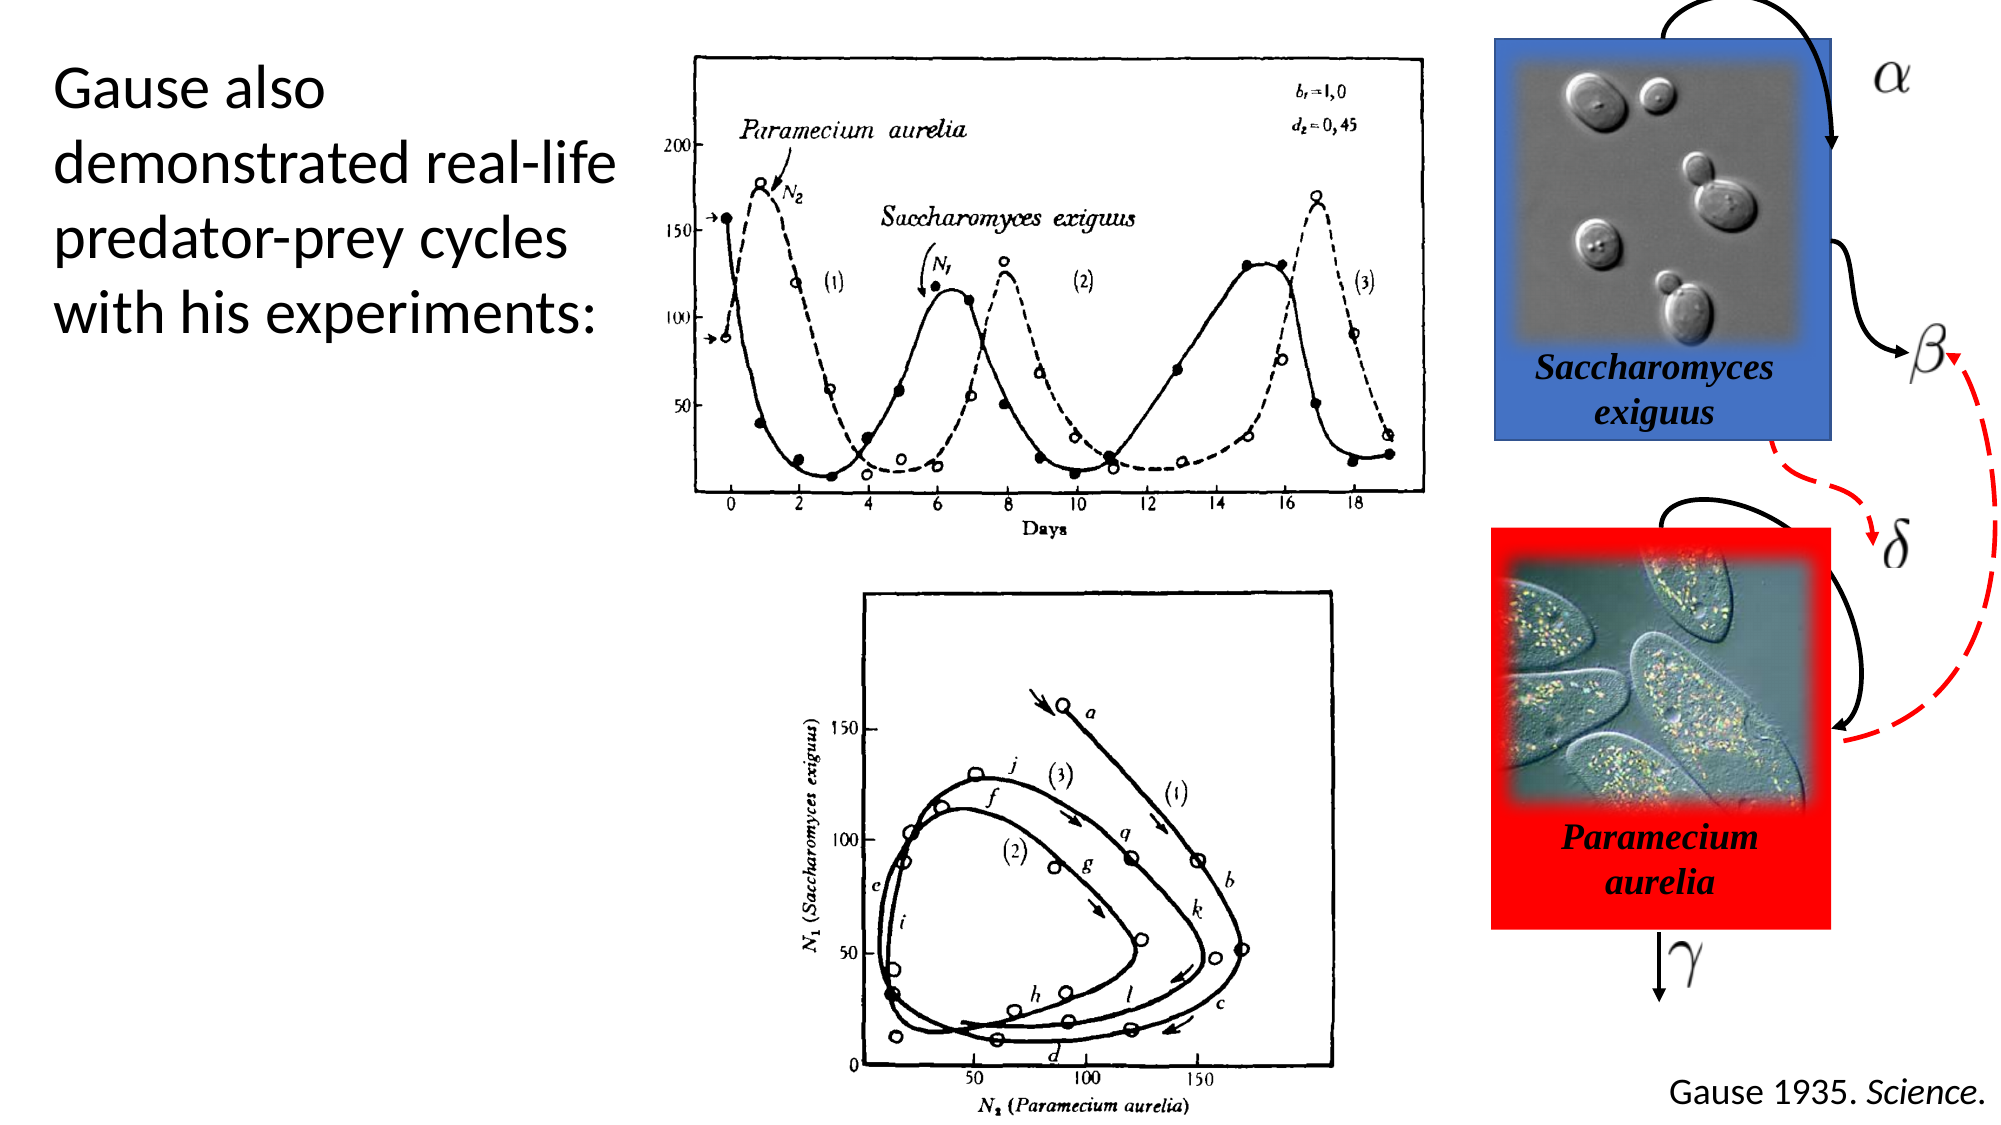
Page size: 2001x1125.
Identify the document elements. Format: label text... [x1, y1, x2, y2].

picture [1496, 42, 1817, 362]
picture [1491, 540, 1830, 822]
text_box Gause 1935. Science. [1653, 1059, 2000, 1125]
picture [644, 48, 1442, 543]
picture [772, 571, 1367, 1125]
text_box Gause also demonstrated real-life predator-prey cycles with his experiments: [38, 38, 652, 353]
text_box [1490, 38, 1946, 1003]
